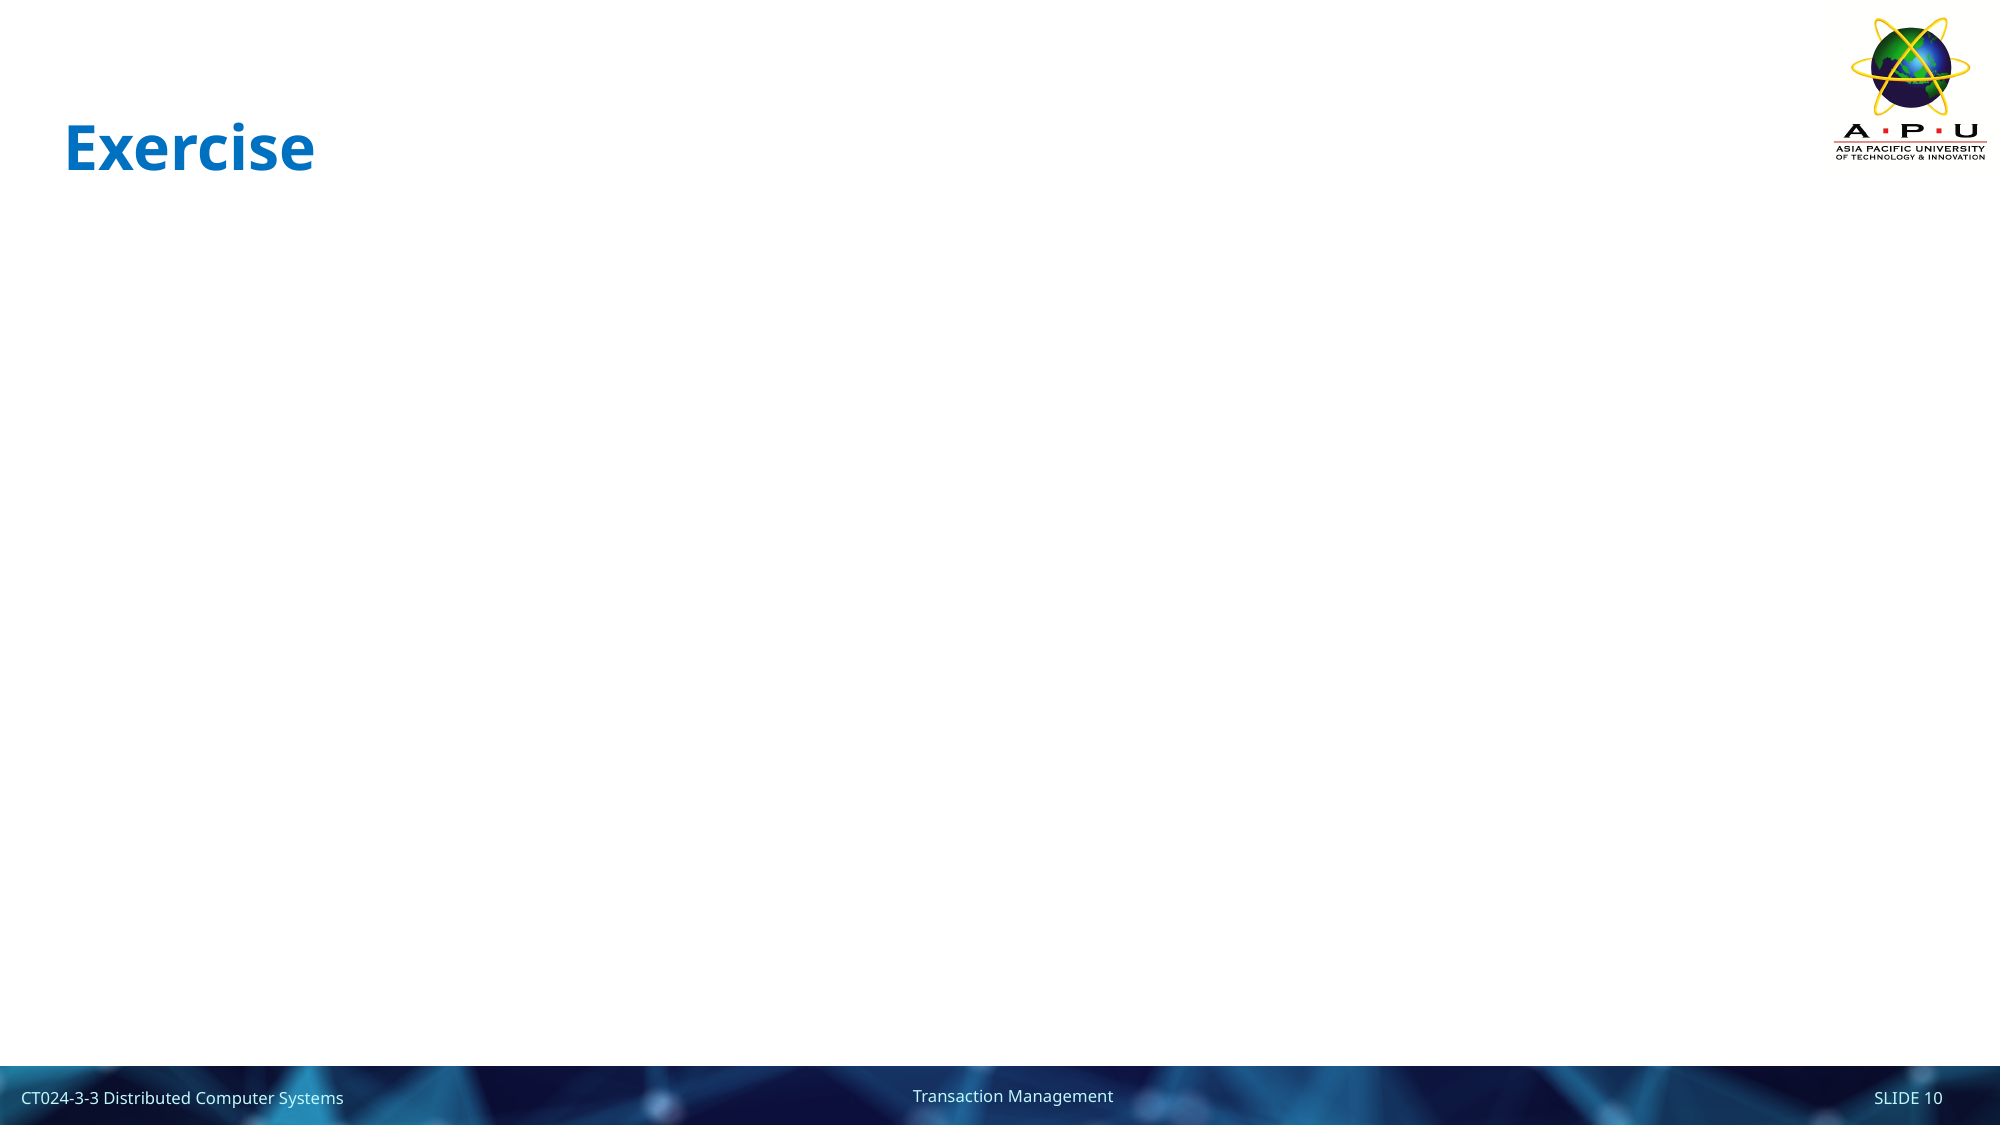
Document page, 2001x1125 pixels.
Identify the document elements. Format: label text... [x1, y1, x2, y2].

picture [1822, 0, 2000, 178]
title Exercise [48, 51, 1211, 240]
picture [0, 1066, 2000, 1125]
